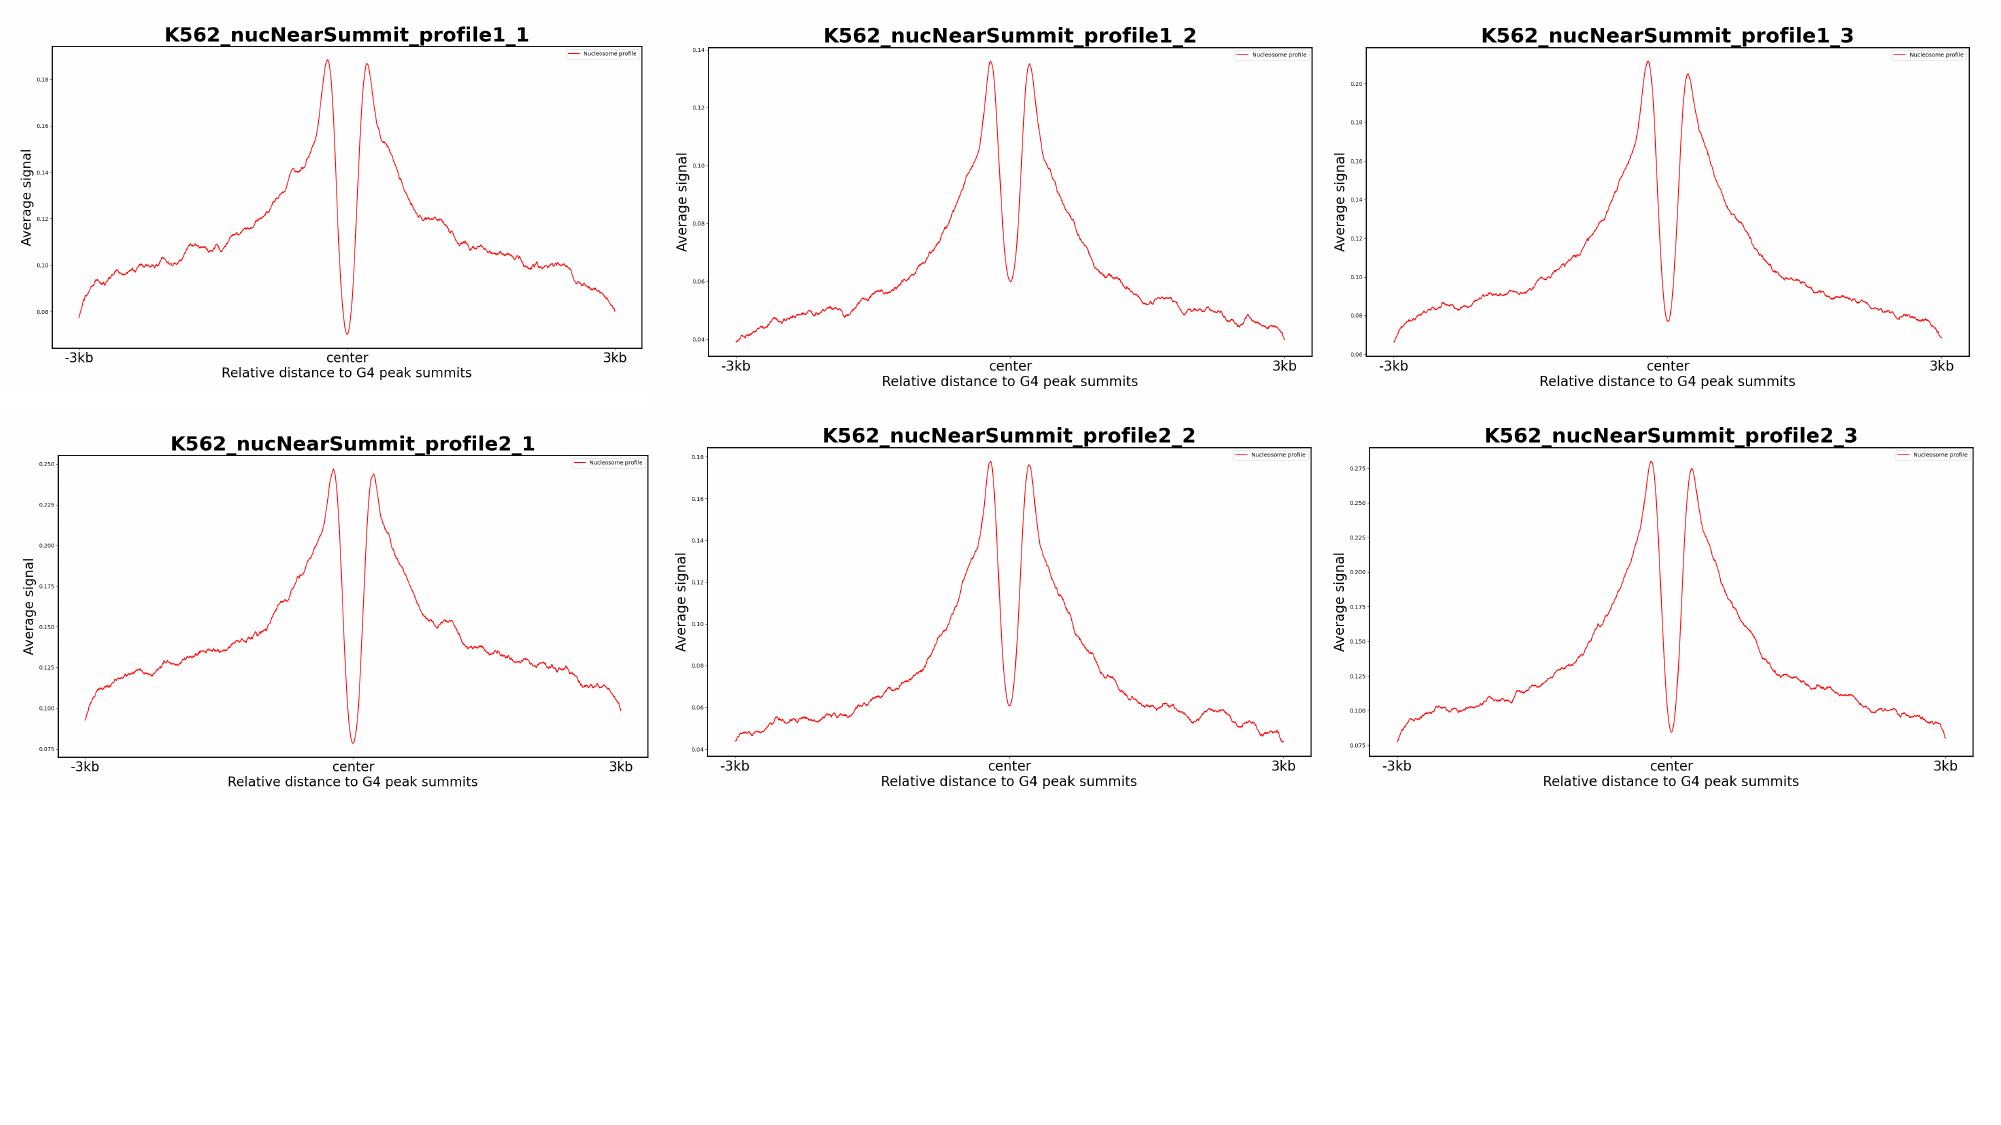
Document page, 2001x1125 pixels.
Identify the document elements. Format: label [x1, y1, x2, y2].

picture [0, 0, 2000, 800]
